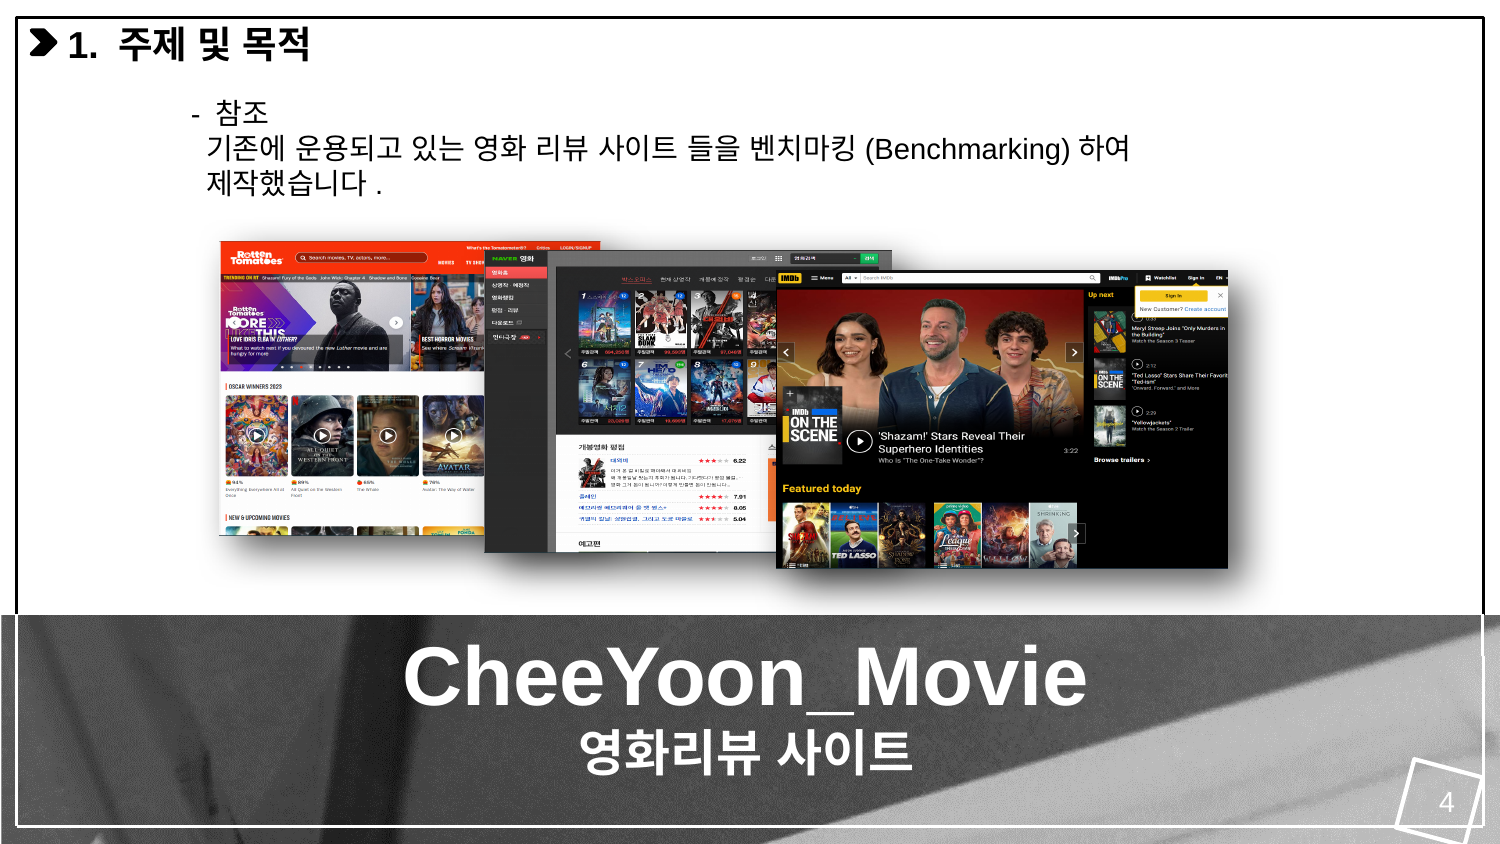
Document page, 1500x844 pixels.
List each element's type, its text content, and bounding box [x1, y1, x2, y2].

text_box 1. 주제 및 목적 [53, 13, 535, 73]
picture [219, 240, 1228, 570]
text_box [29, 28, 58, 57]
picture [17, 614, 1482, 656]
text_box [1403, 766, 1475, 839]
text_box - 참조 기존에 운용되고 있는 영화 리뷰 사이트 들을 벤치마킹(Benchmarking)하여 제작했습니다. [176, 87, 1307, 208]
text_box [16, 656, 1484, 827]
picture [1, 614, 1500, 844]
